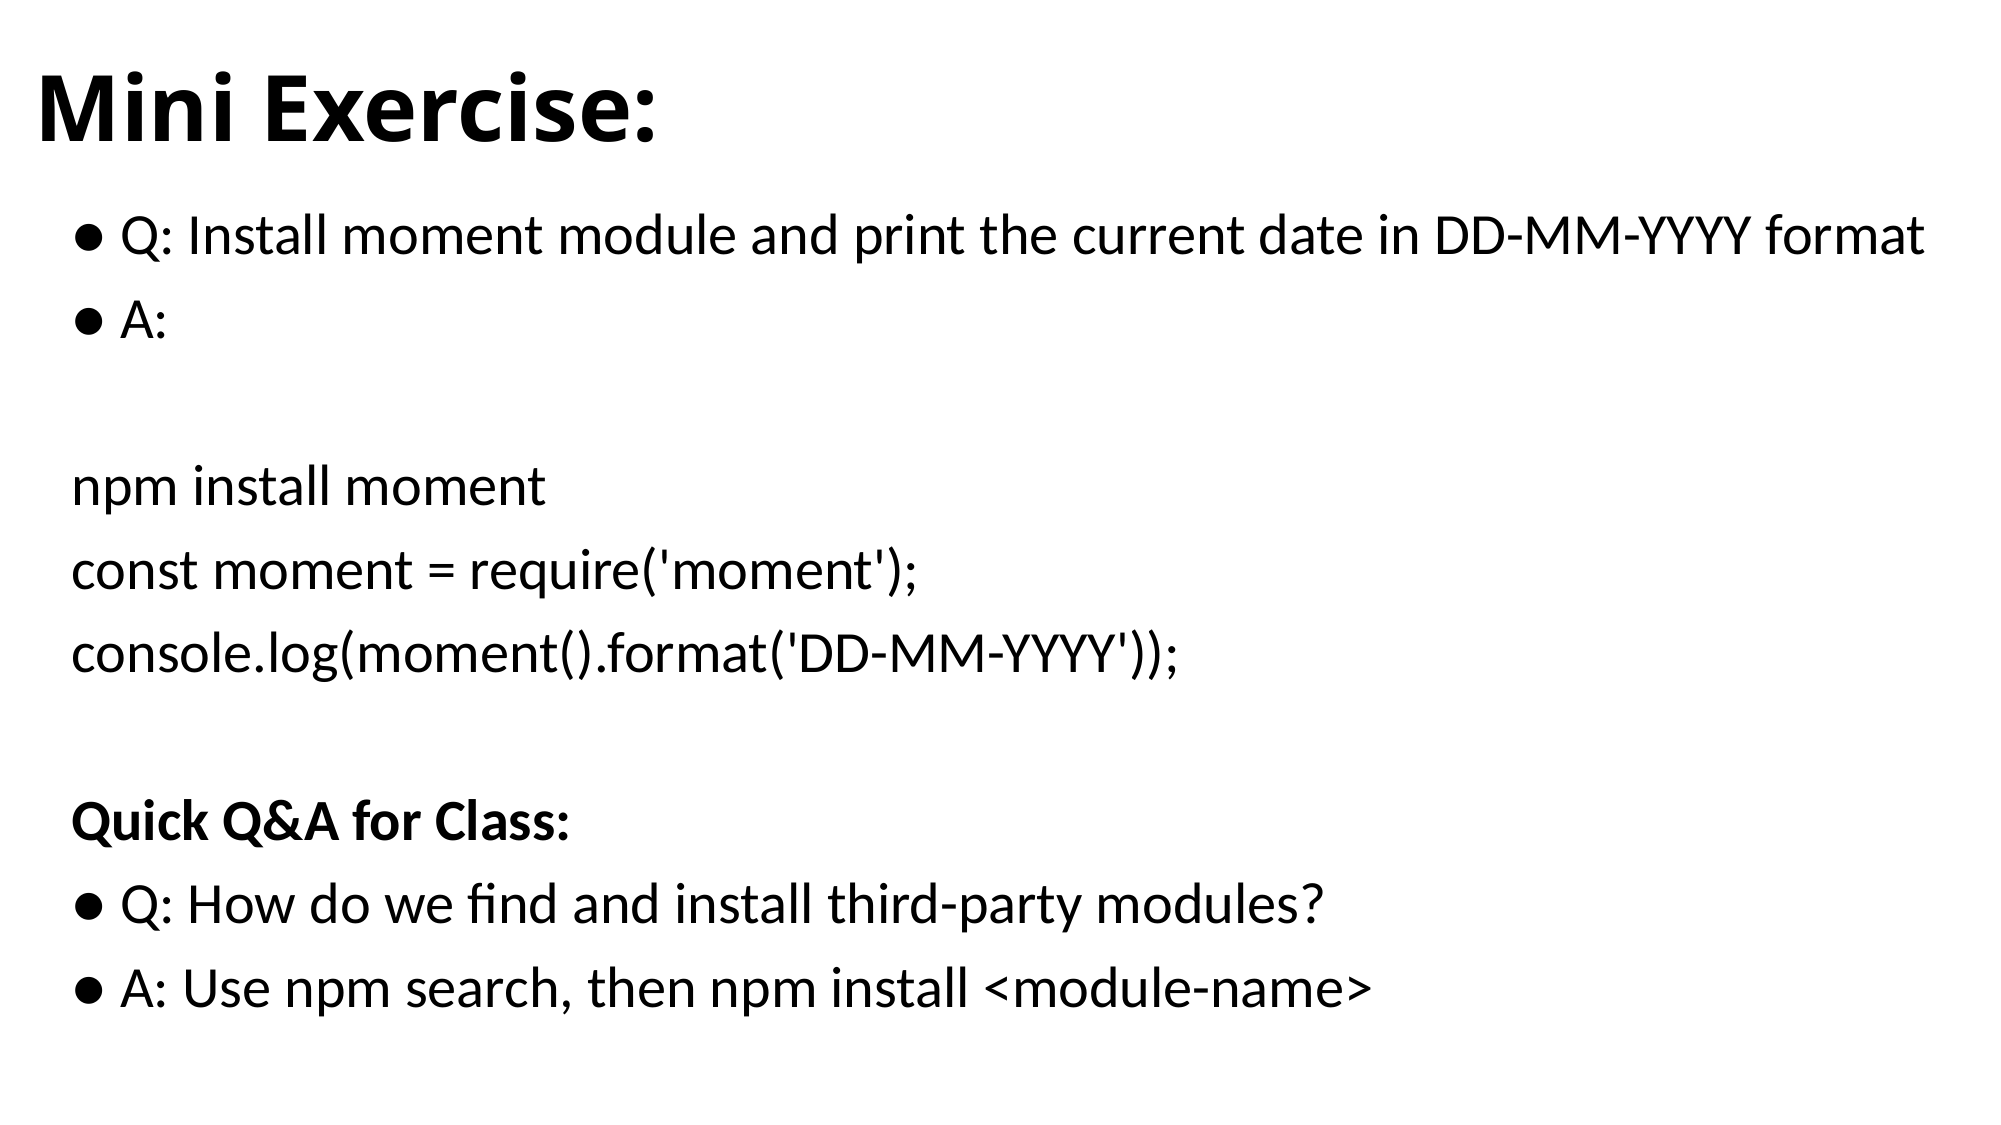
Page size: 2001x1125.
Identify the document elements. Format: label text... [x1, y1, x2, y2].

title Mini Exercise: [19, 3, 1745, 221]
list ● Q: Install moment module and print the current date in DD-MM-YYYY format ● A: npm install moment const moment = require('moment'); console.log(moment().format('DD-MM-YYYY')); Quick Q&A for Class: ● Q: How do we find and install third-party modules? ● A: Use npm search, then npm install <module-name> [56, 196, 1973, 1087]
